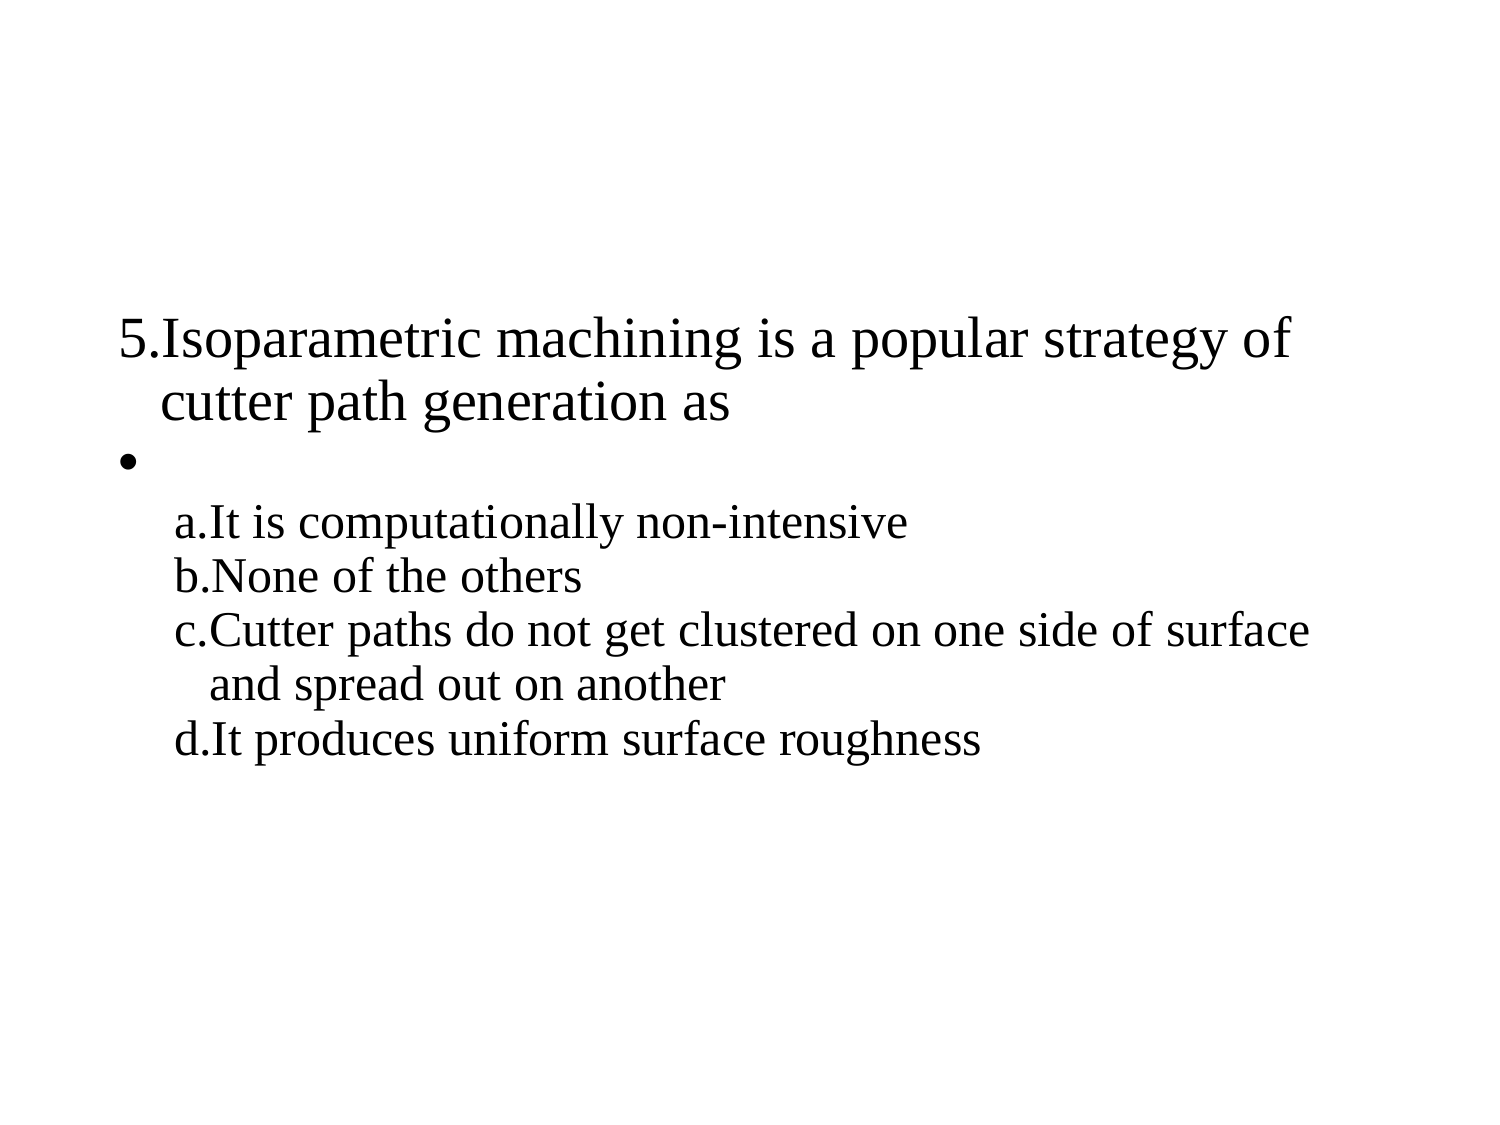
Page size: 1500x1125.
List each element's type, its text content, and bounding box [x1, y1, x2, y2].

list Isoparametric machining is a popular strategy of cutter path generation as It is computationally non-intensive None of the others Cutter paths do not get clustered on one side of surface and spread out on another It produces uniform surface roughness [103, 299, 1397, 1014]
